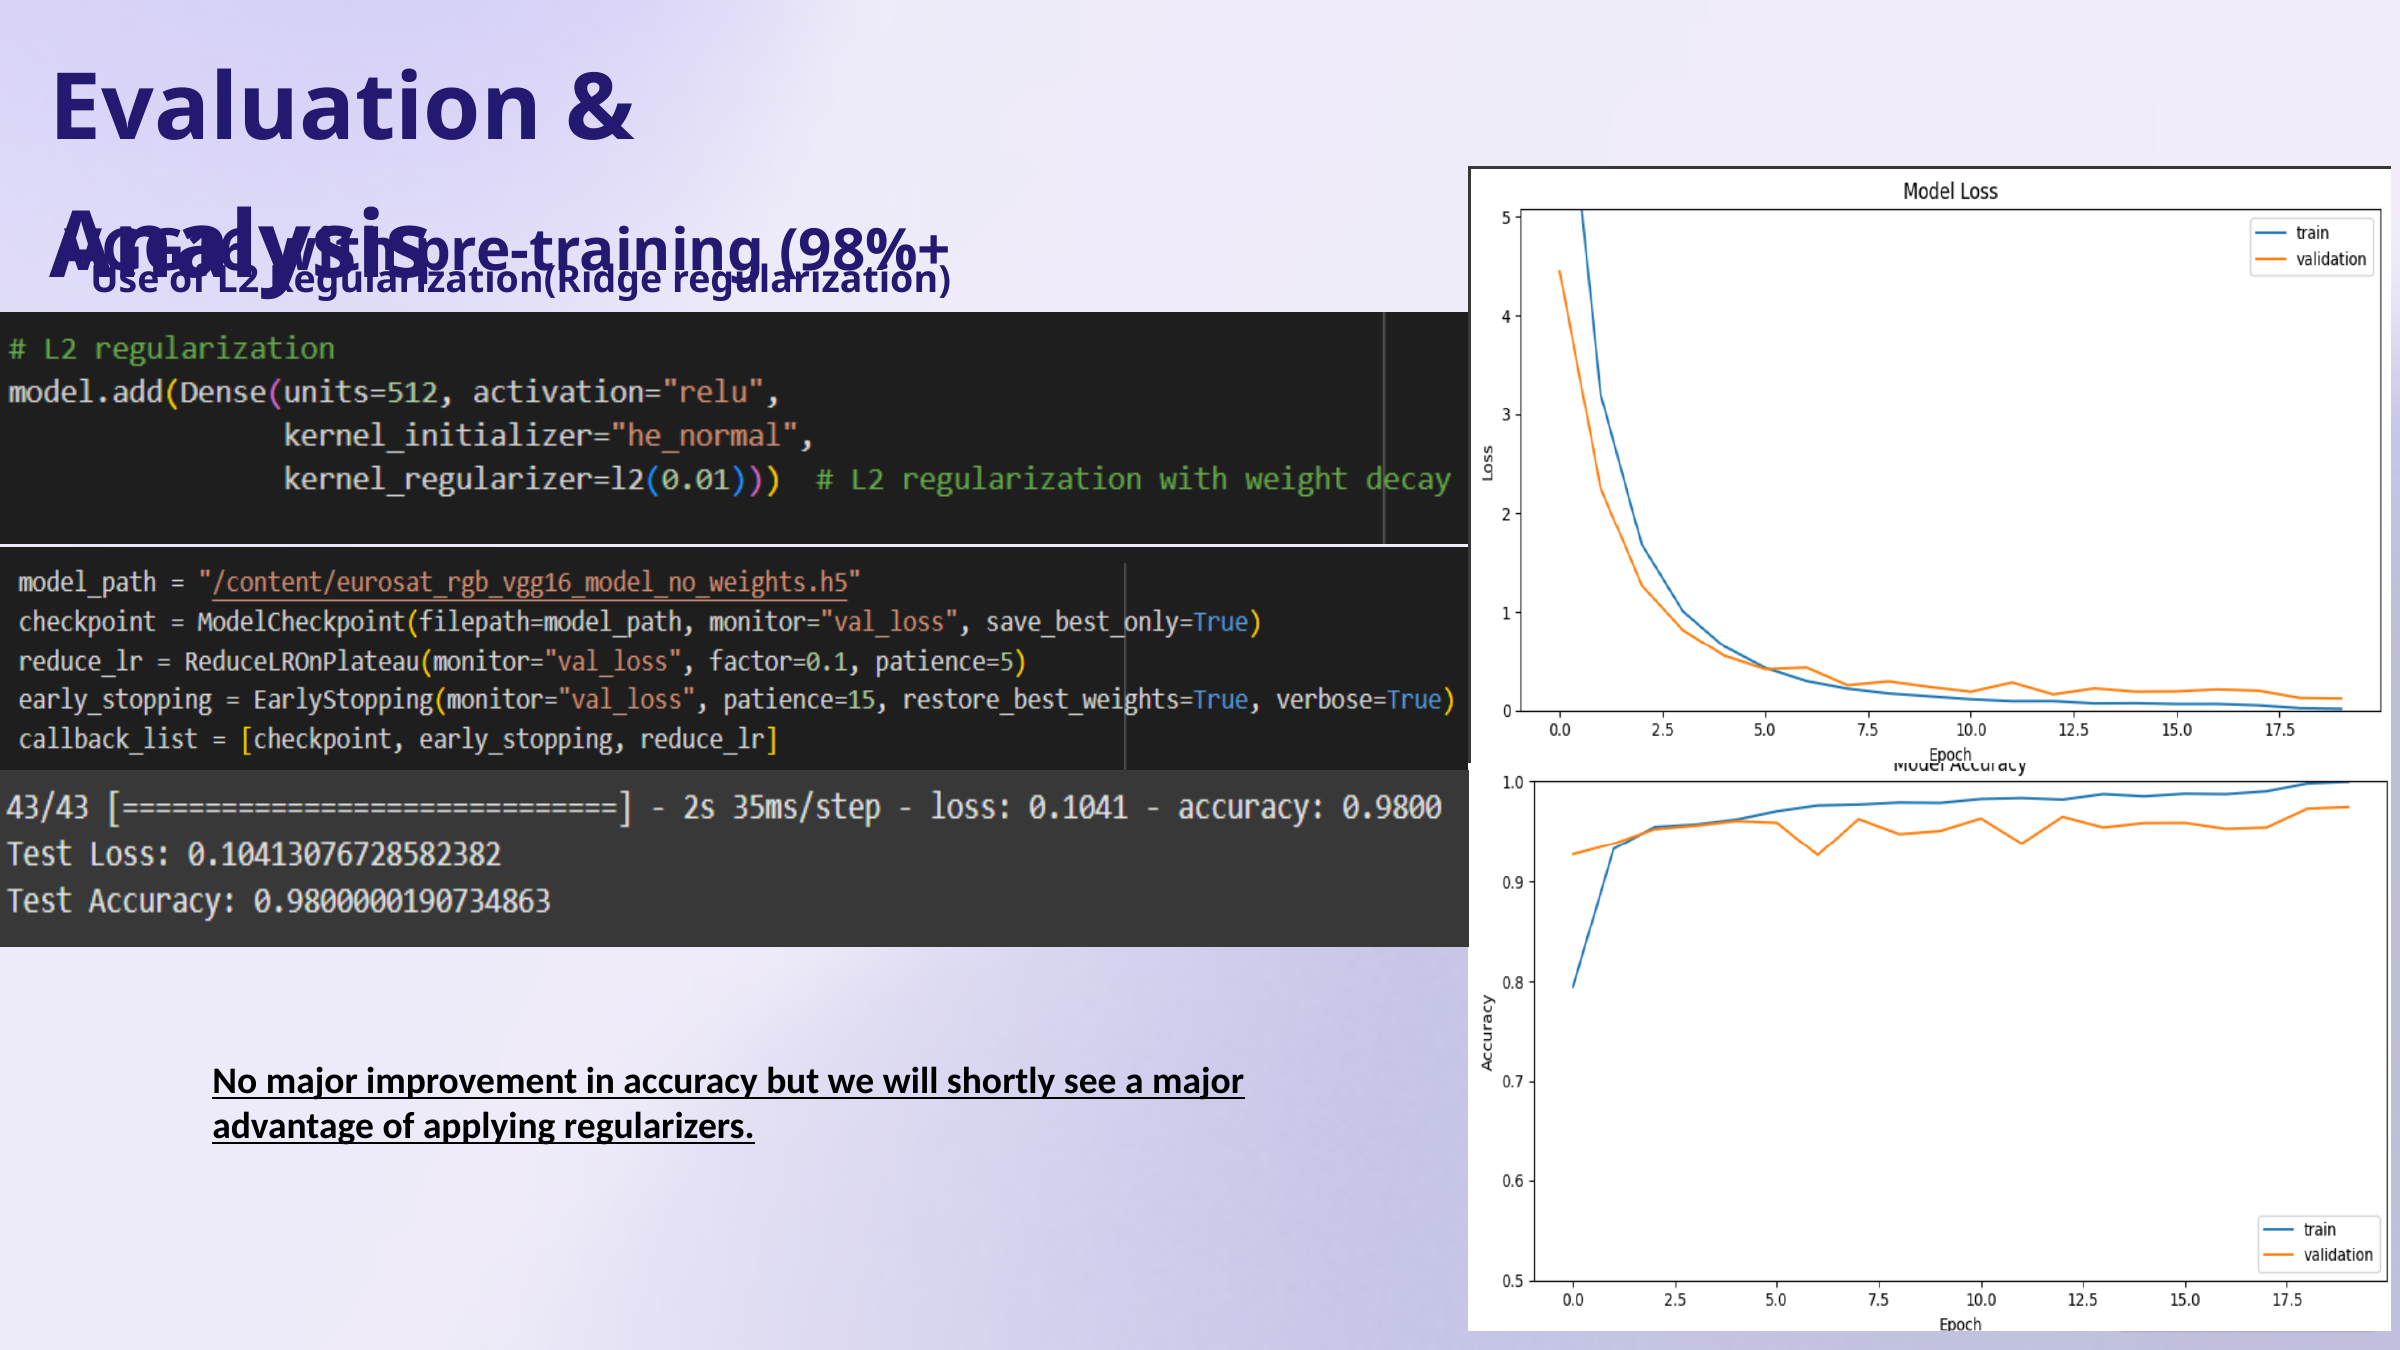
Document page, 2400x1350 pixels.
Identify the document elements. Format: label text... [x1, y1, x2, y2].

text_box VGG16 with pre-training (98%+ accuracy) [49, 135, 1254, 311]
text_box Use of L2 Regularization(Ridge regularization) [75, 247, 1280, 308]
picture [0, 166, 2391, 1339]
text_box No major improvement in accuracy but we will shortly see a major advantage of applying regularizers. [197, 1049, 1371, 1154]
text_box Evaluation & Analysis [49, 19, 980, 135]
